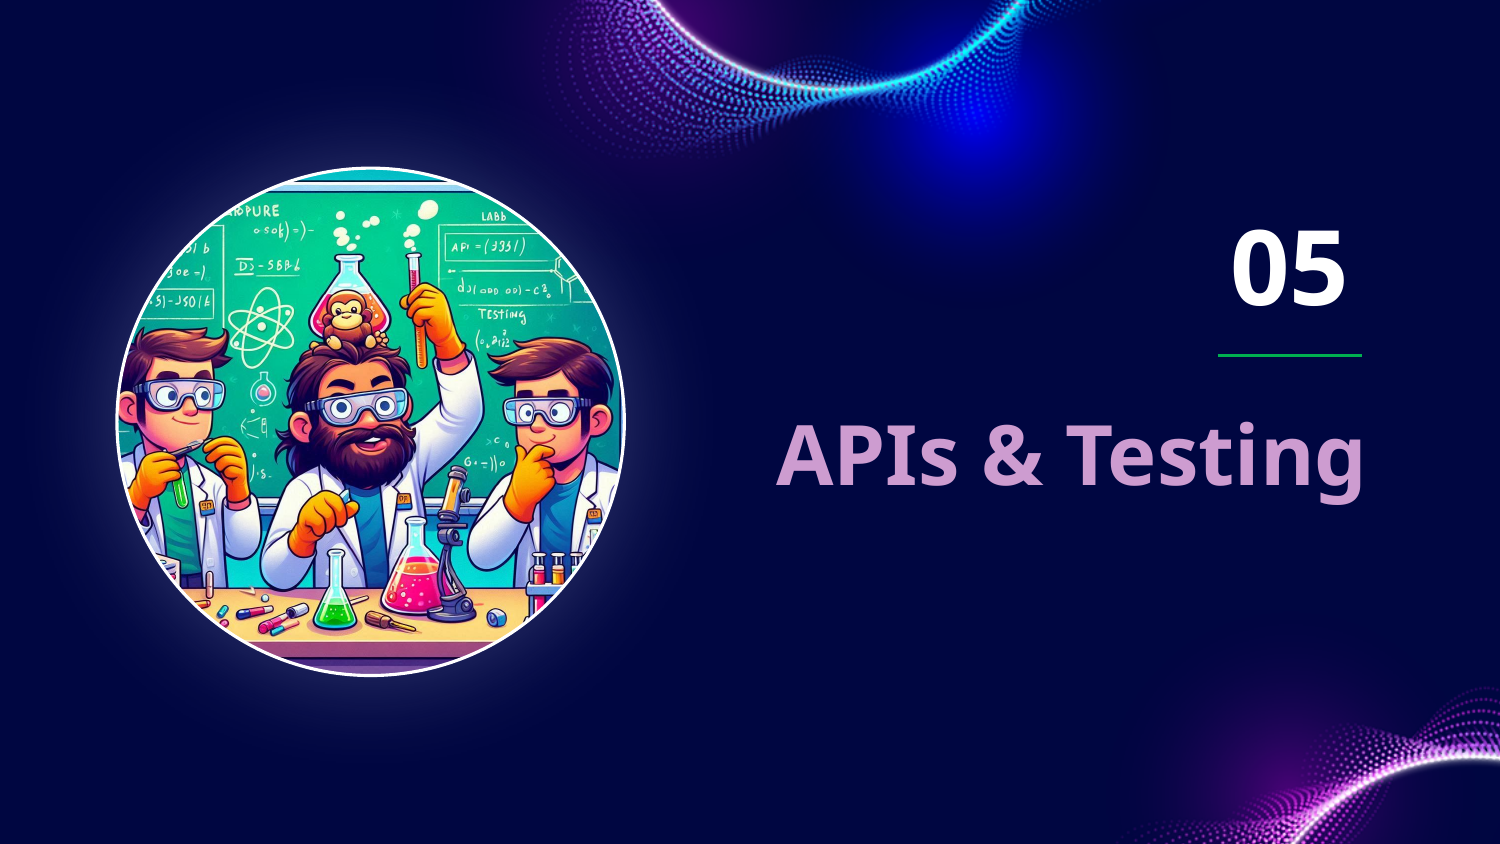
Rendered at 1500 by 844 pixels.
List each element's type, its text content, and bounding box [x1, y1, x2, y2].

title APIs & Testing [675, 386, 1383, 654]
picture [852, 487, 1500, 844]
title 05 [1196, 190, 1383, 341]
picture [116, 0, 1460, 676]
